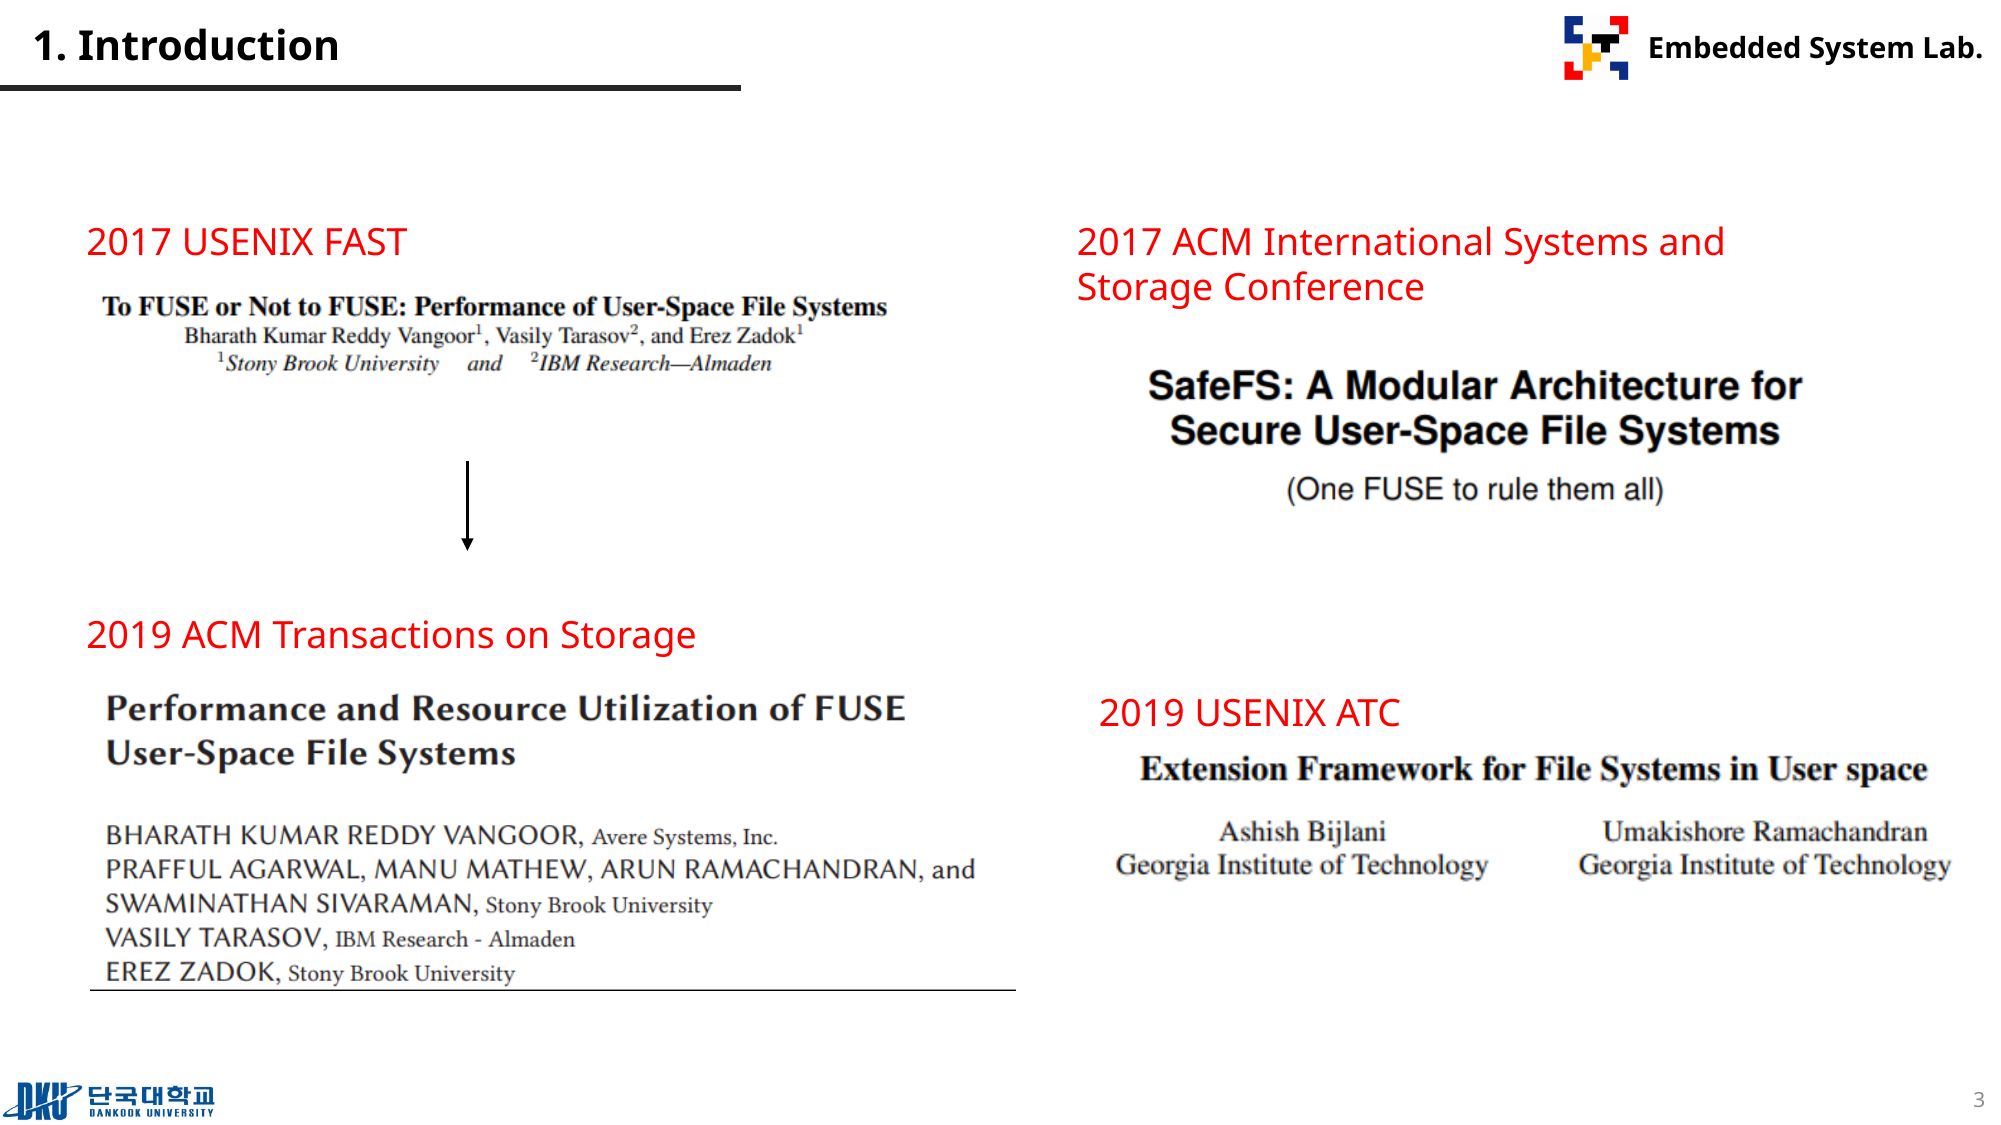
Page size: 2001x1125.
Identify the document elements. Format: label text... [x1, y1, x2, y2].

picture [1084, 716, 2000, 904]
slide_number 3 [1550, 1076, 2000, 1125]
picture [0, 1076, 217, 1125]
text_box 2019 USENIX ATC [1084, 681, 1780, 716]
picture [1131, 353, 1816, 510]
picture [1563, 15, 1629, 81]
picture [90, 278, 904, 378]
title 1. Introduction [17, 17, 1474, 78]
text_box 2017 ACM International Systems and Storage Conference [1062, 210, 1848, 315]
text_box 2019 ACM Transactions on Storage [71, 603, 767, 664]
picture [90, 666, 1016, 991]
text_box 2017 USENIX FAST [71, 210, 459, 270]
